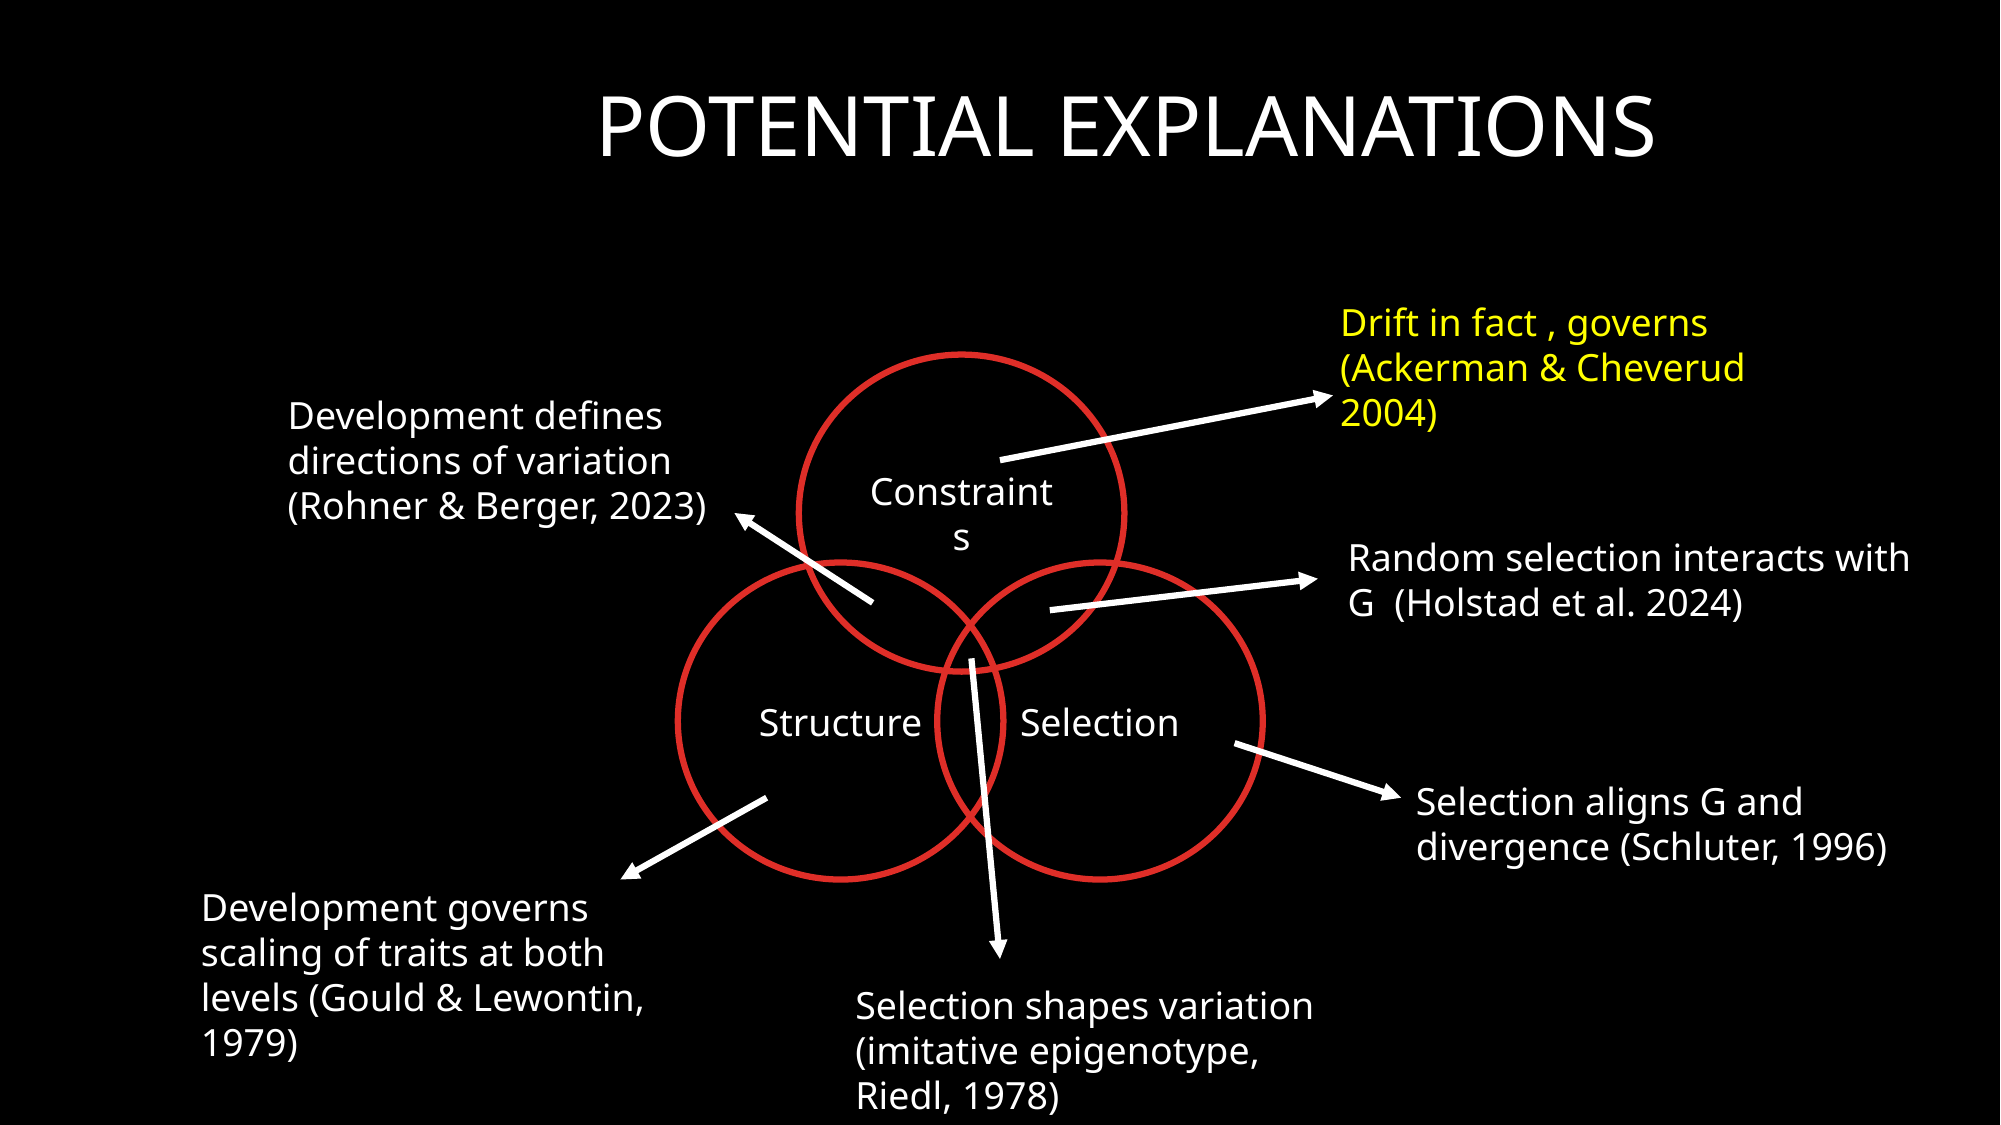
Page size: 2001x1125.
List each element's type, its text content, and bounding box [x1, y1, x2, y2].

text_box Structure [676, 564, 992, 881]
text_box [620, 797, 767, 880]
text_box Development defines directions of variation (Rohner & Berger, 2023) [272, 384, 799, 535]
text_box Structure [1001, 688, 1005, 754]
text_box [734, 512, 873, 603]
text_box Random selection interacts with G (Holstad et al. 2024) [1332, 526, 1927, 632]
text_box Development governs scaling of traits at both levels (Gould & Lewontin, 1979) [186, 876, 712, 1072]
text_box Drift in fact , governs (Ackerman & Cheverud 2004) [1325, 291, 1852, 441]
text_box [1049, 578, 1319, 611]
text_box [999, 395, 1334, 461]
text_box Selection shapes variation (imitative epigenotype, Riedl, 1978) [840, 974, 1367, 1125]
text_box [971, 658, 1001, 960]
text_box Constraints [799, 353, 1126, 622]
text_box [1234, 742, 1402, 798]
title Potential explanations [420, 23, 1833, 236]
text_box Selection aligns G and divergence (Schluter, 1996) [1401, 770, 1927, 876]
text_box Selection [970, 561, 1264, 881]
